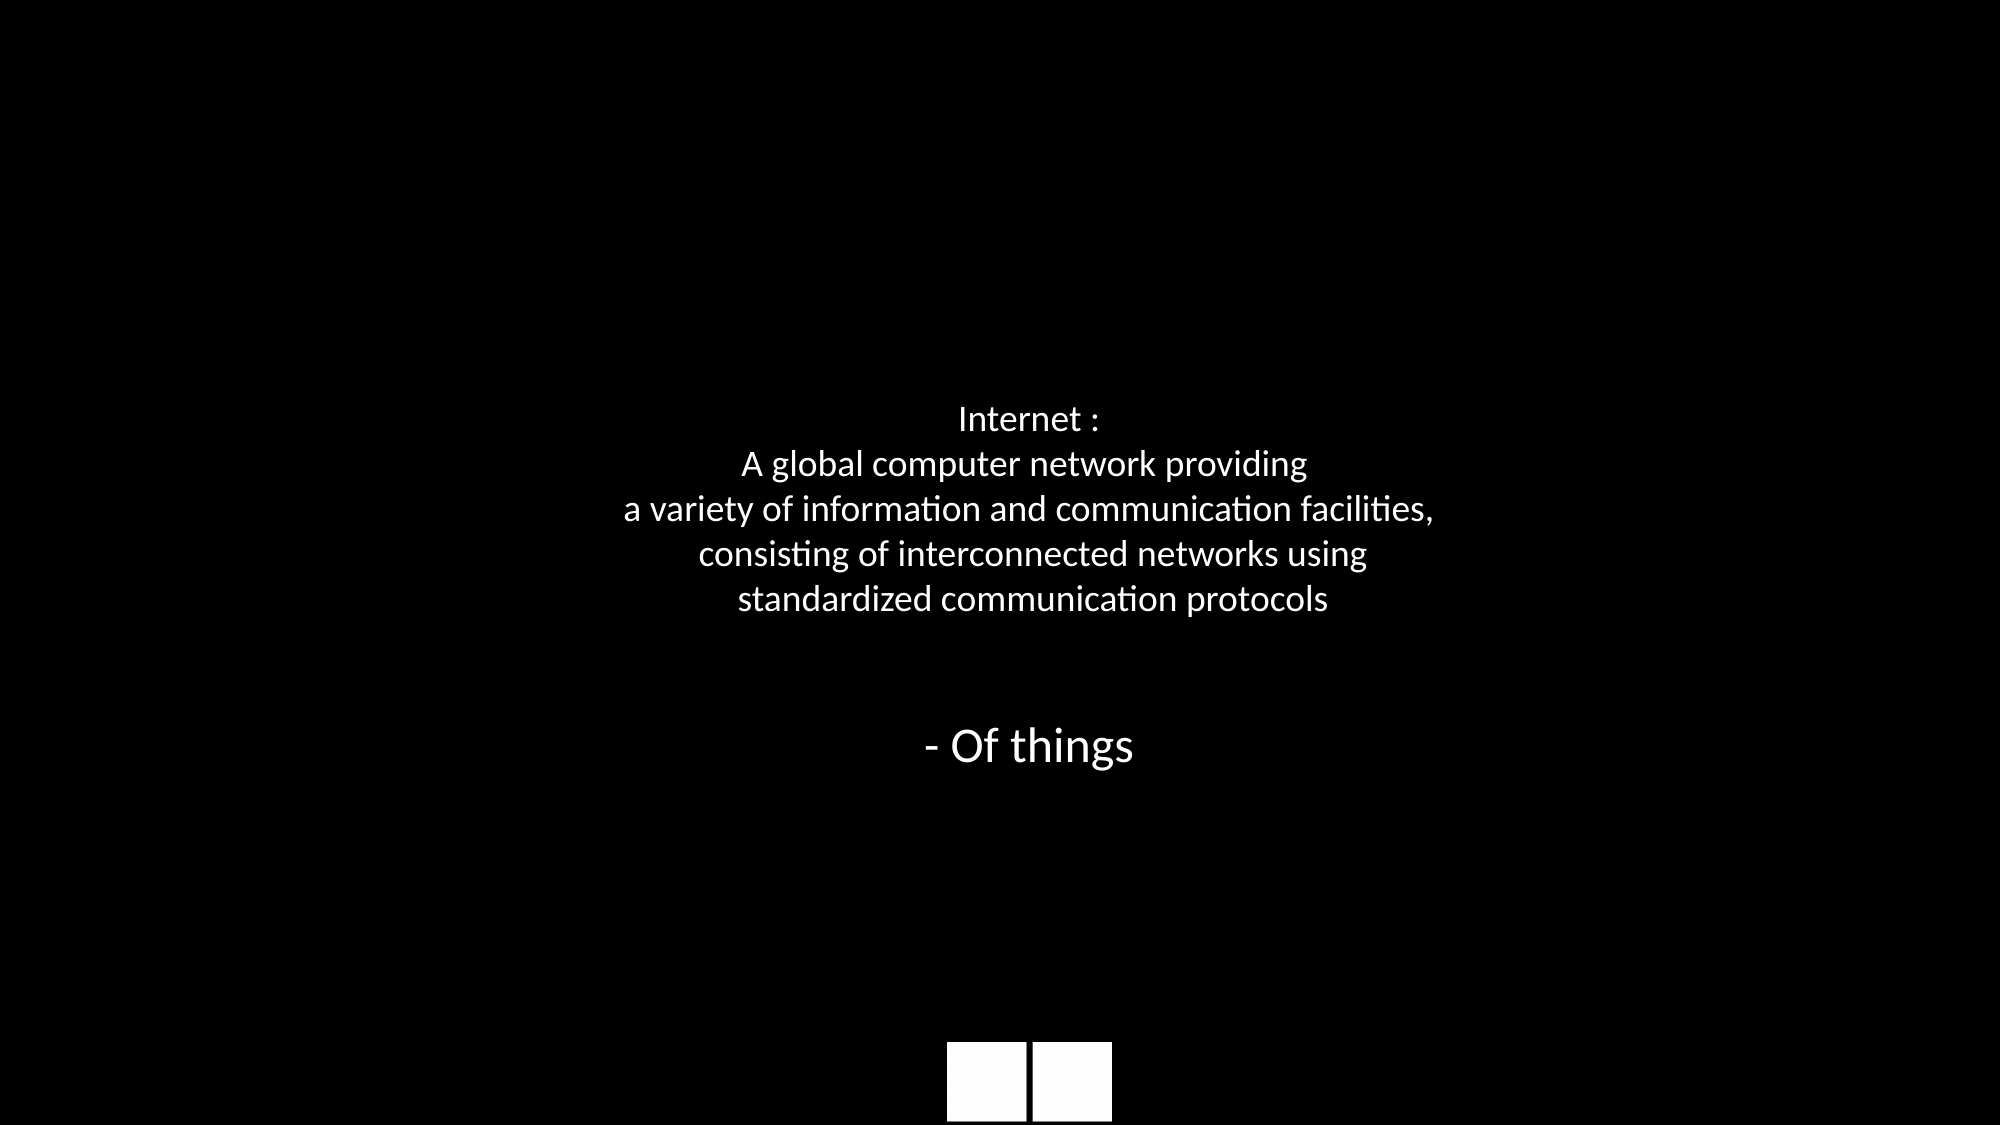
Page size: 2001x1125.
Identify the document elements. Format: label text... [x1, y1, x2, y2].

text_box Internet : A global computer network providing a variety of information and communication facilities, consisting of interconnected networks using standardized communication protocols [608, 386, 1450, 627]
text_box - Of things [909, 704, 1149, 780]
picture [947, 1042, 1112, 1125]
